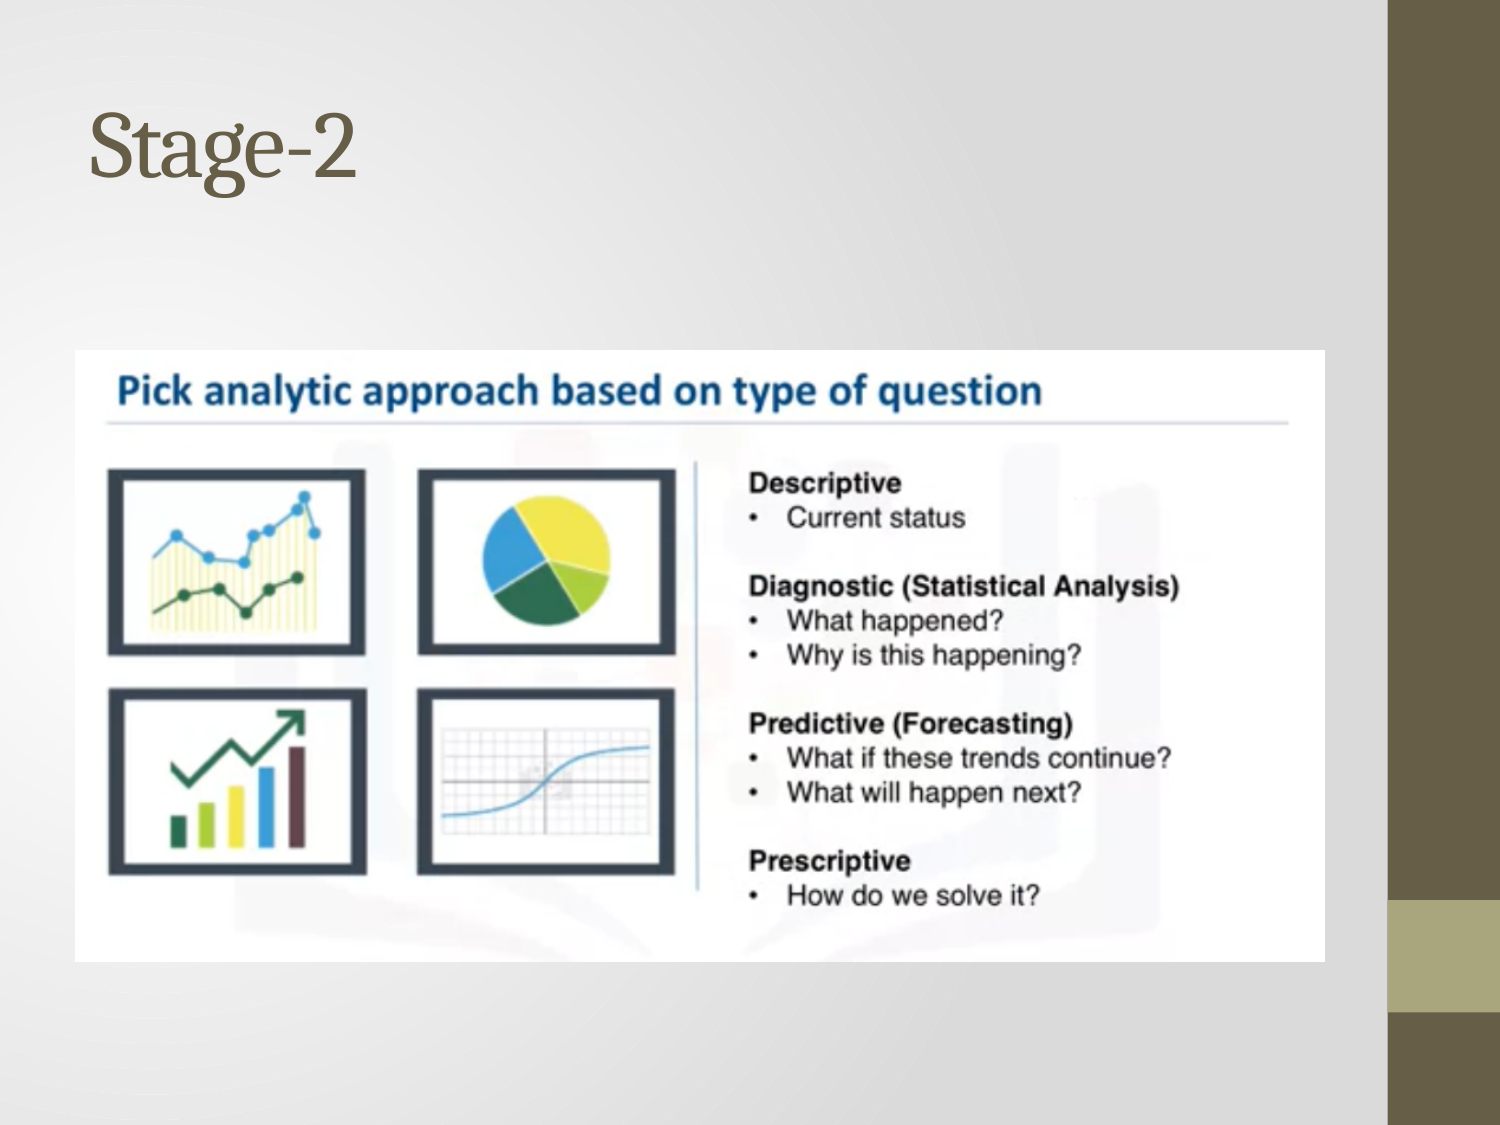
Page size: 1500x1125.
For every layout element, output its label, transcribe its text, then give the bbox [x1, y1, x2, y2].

title Stage-2 [75, 45, 1325, 233]
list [74, 350, 1326, 963]
